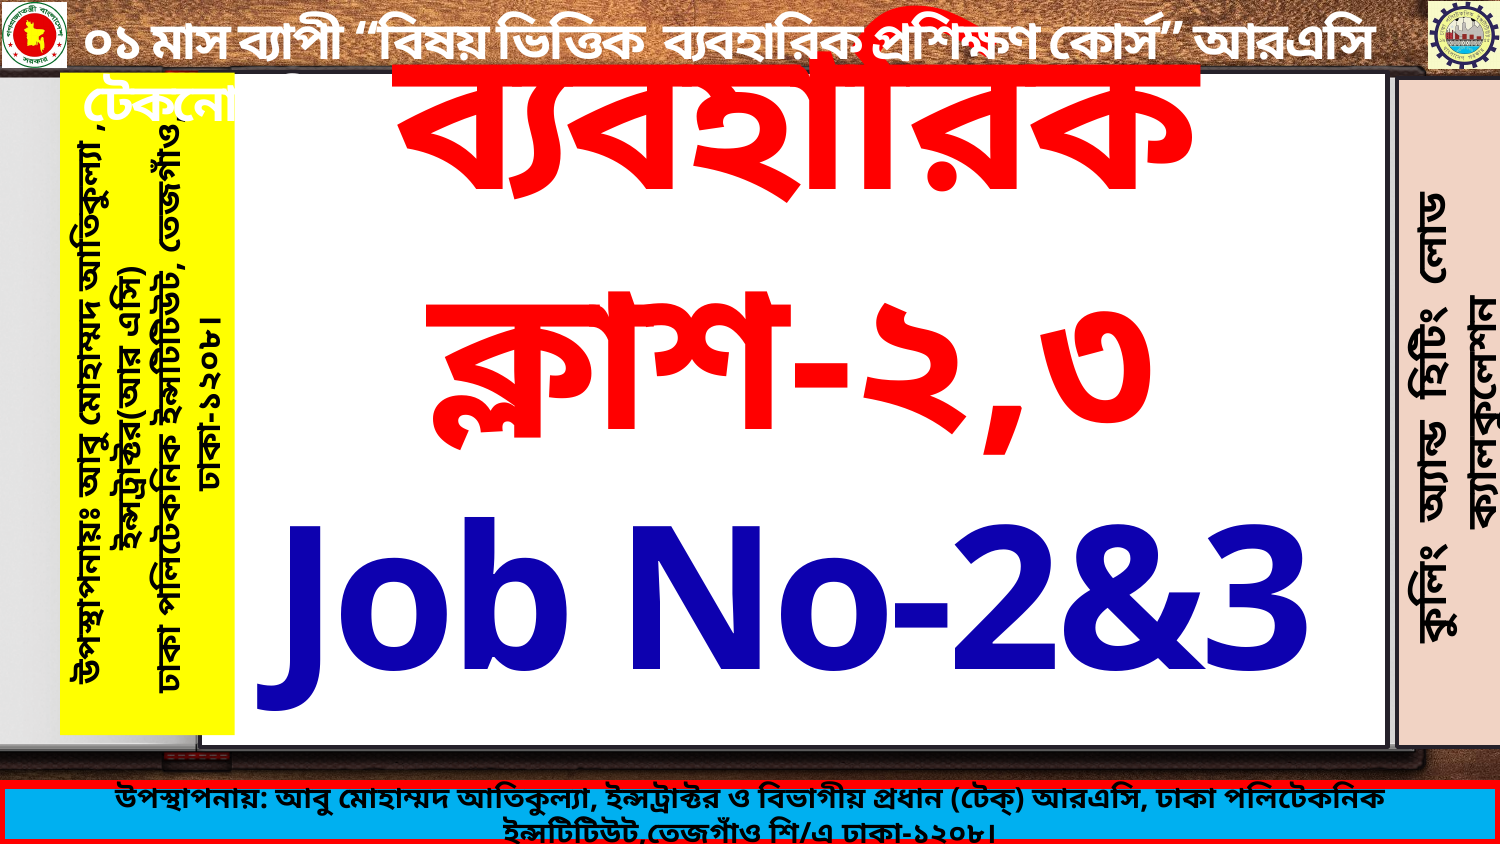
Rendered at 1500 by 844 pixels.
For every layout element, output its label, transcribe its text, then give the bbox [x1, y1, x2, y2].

text_box কুলিং অ্যান্ড ‍হিটিং লোড ক্যালকুলেশন Cooling & Heating Load Calculation [1395, 76, 1500, 749]
text_box উপস্থাপনায়ঃ আবু মোহাম্মদ আতিকুল্যা , ইন্সট্রাক্টর(আর এসি) ঢাকা পলিটেকনিক ইন্সটিটিউট, তেজগাঁও, ঢাকা-১২০৮। [60, 74, 235, 736]
title ব্যবহারিক ক্লাশ-২,৩ Job No-2&3 [198, 140, 1390, 749]
picture [1428, 0, 1500, 76]
picture [0, 0, 1500, 782]
text_box উপস্থাপনায়: আবু মোহাম্মদ আতিকুল্যা, ইন্সট্রাক্টর ও বিভাগীয় প্রধান (টেক্) আরএসি, ঢাকা পলিটেকনিক ইন্সটিটিউট,তেজগাঁও শি/এ ঢাকা-১২০৮। [0, 782, 1500, 844]
text_box ০১ মাস ব্যাপী “বিষয় ভিত্তিক ব্যবহারিক প্রশিক্ষণ কোর্স” আরএসি টেকনোলজি। [68, 0, 1427, 140]
